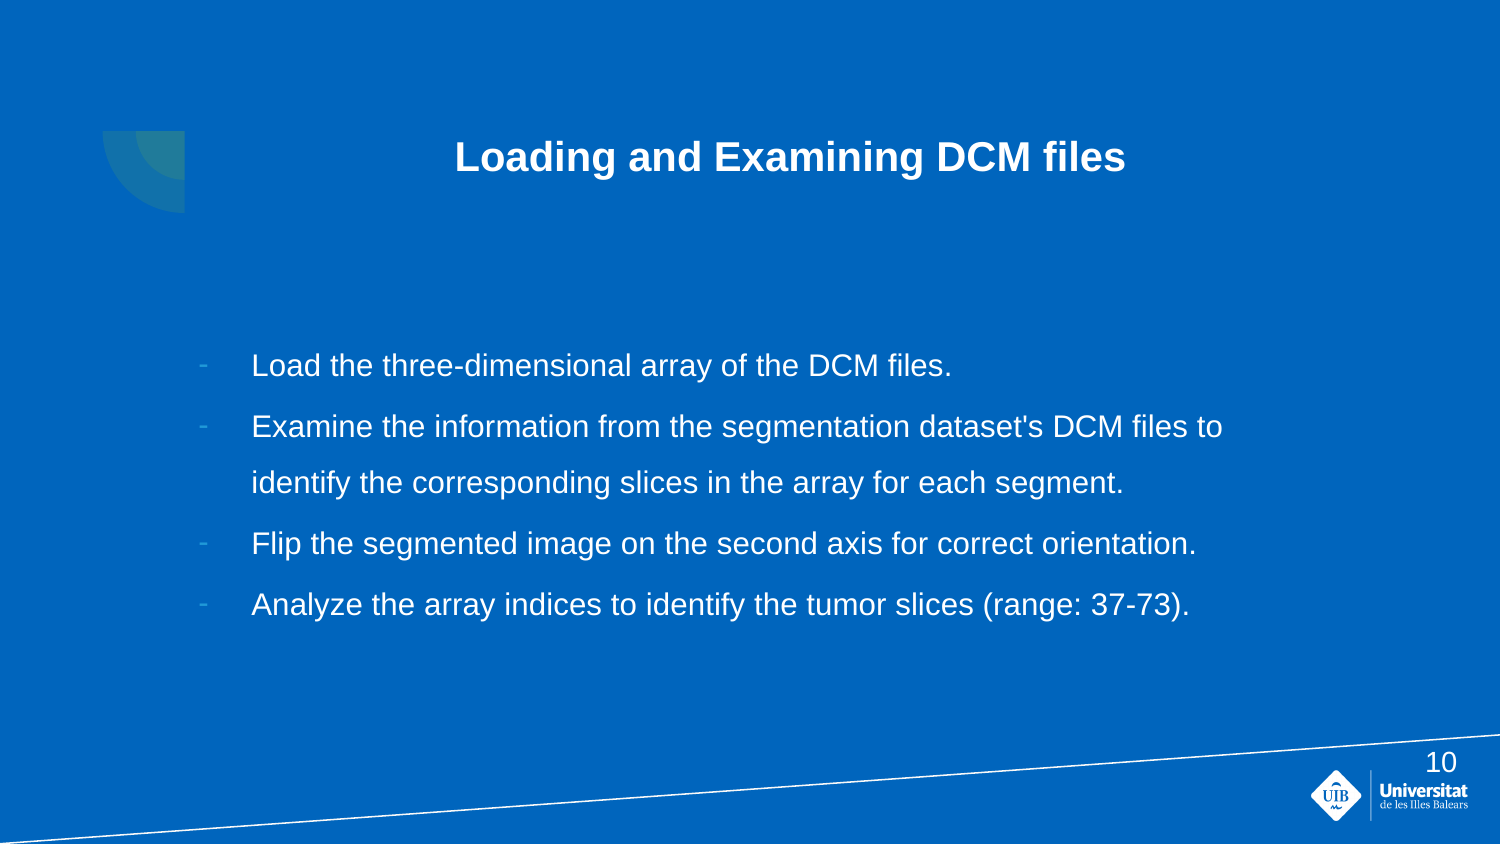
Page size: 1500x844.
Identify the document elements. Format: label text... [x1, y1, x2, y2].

slide_number ‹#› [1410, 728, 1500, 793]
title Loading and Examining DCM files [213, 98, 1368, 263]
list Load the three-dimensional array of the DCM files. Examine the information from the segmentation dataset's DCM files to identify the corresponding slices in the array for each segment. Flip the segmented image on the second axis for correct orientation. Analyze the array indices to identify the tumor slices (range: 37-73). [176, 326, 1303, 744]
picture [1311, 770, 1500, 821]
